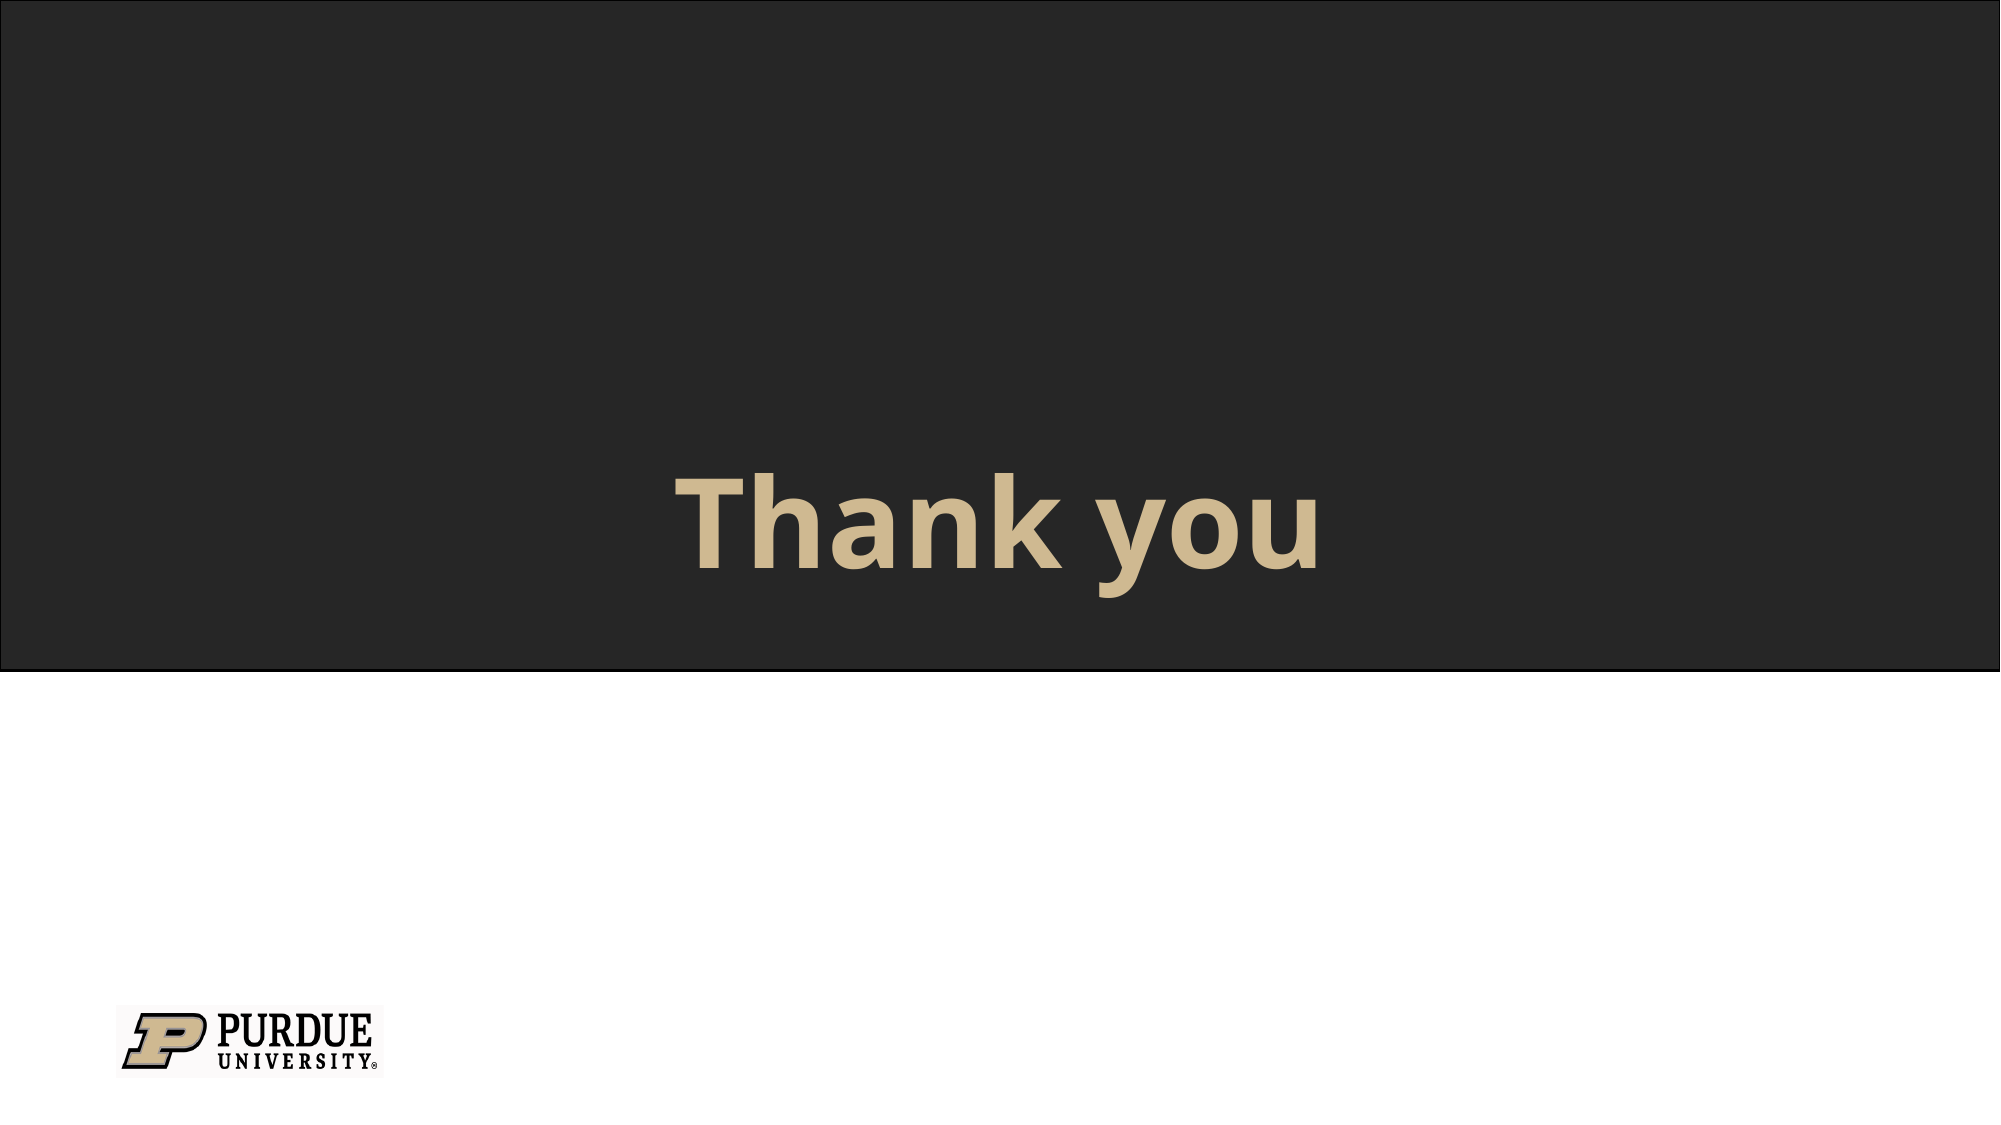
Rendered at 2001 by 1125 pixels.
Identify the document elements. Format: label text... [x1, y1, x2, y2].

picture [115, 1005, 385, 1079]
text_box [0, 0, 2000, 671]
title Thank you [30, 422, 1970, 603]
